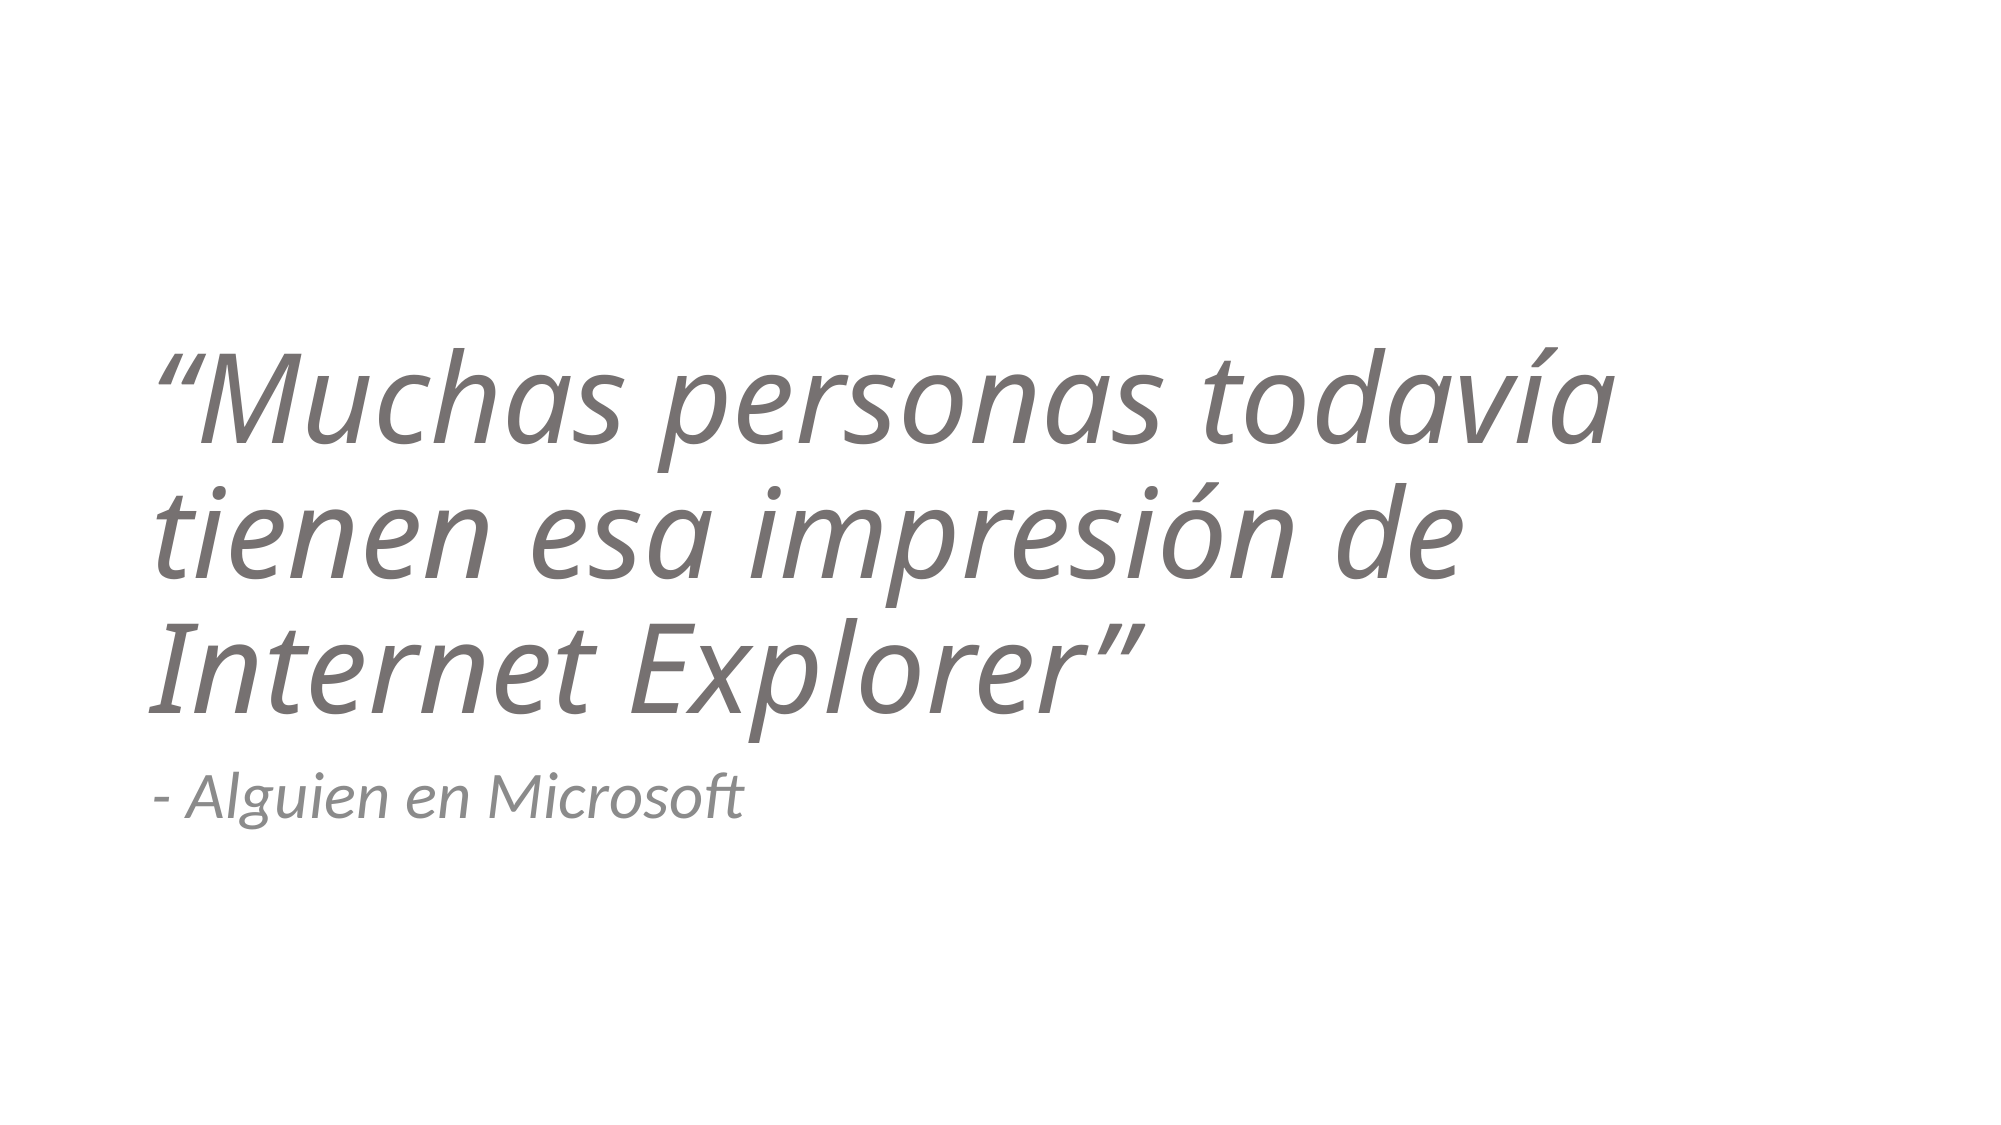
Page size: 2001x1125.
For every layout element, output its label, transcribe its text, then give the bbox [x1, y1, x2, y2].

title “Muchas personas todavía tienen esa impresión de Internet Explorer” [136, 280, 1862, 749]
list - Alguien en Microsoft [136, 752, 1862, 999]
